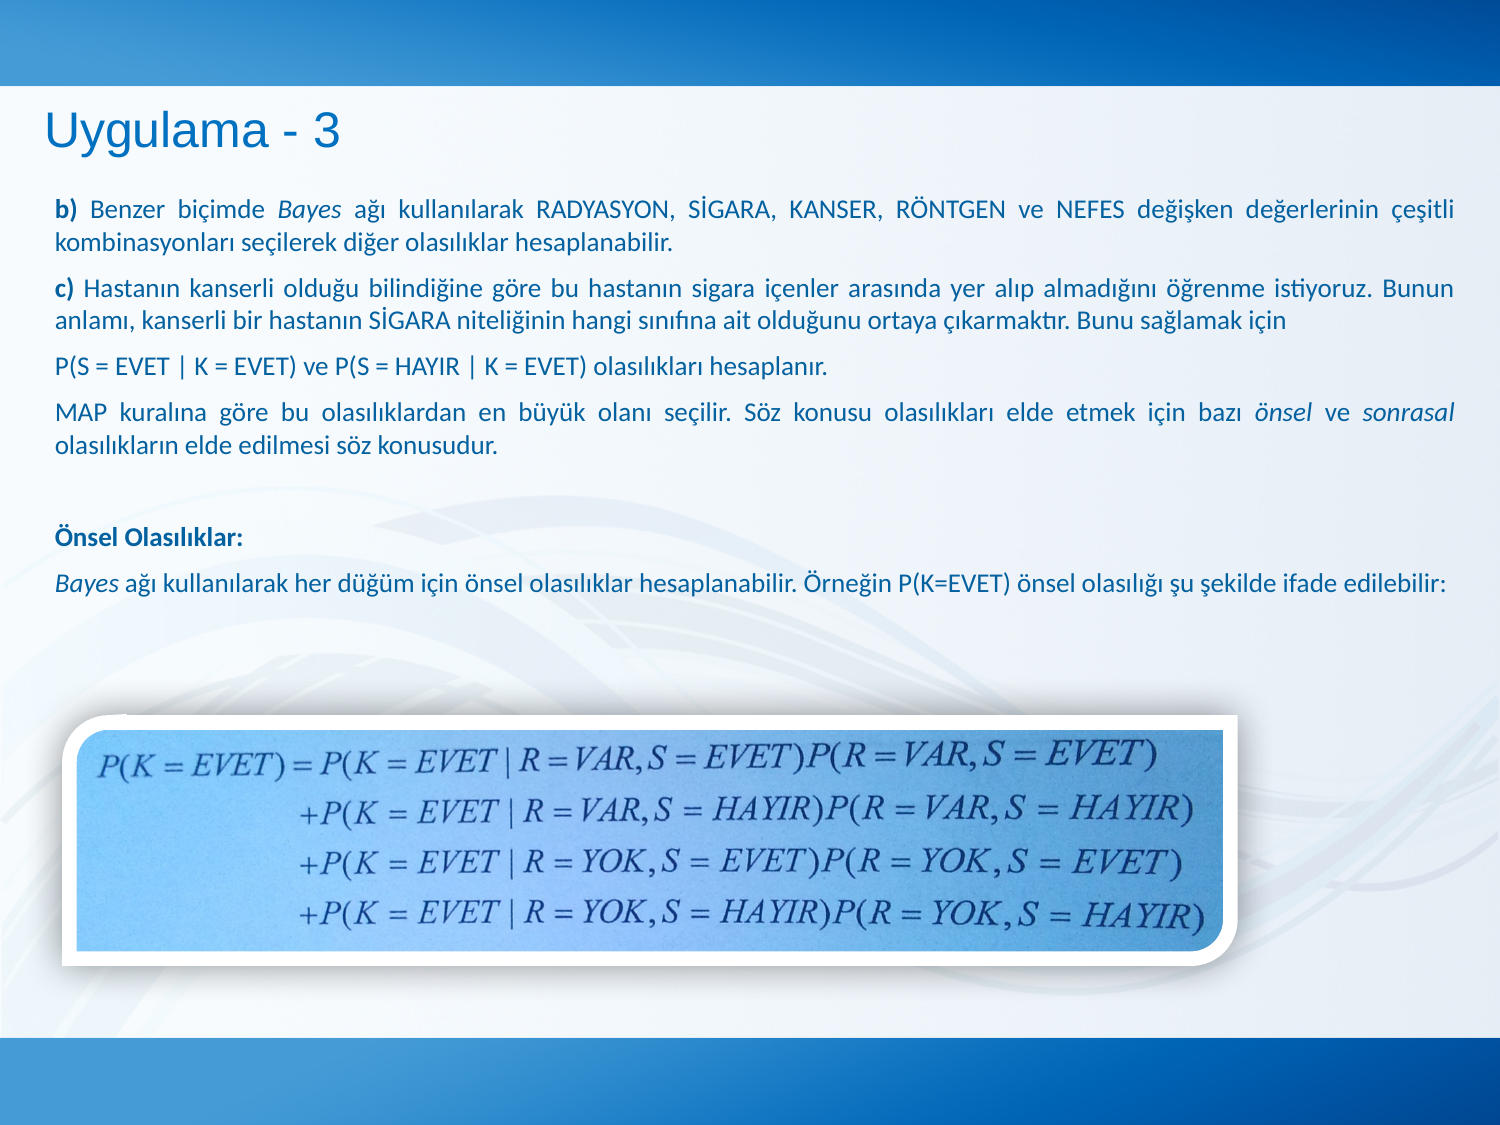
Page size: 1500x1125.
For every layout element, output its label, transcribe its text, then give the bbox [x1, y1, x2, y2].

text_box b) Benzer biçimde Bayes ağı kullanılarak RADYASYON, SİGARA, KANSER, RÖNTGEN ve NEFES değişken değerlerinin çeşitli kombinasyonları seçilerek diğer olasılıklar hesaplanabilir. c) Hastanın kanserli olduğu bilindiğine göre bu hastanın sigara içenler arasında yer alıp almadığını öğrenme istiyoruz. Bunun anlamı, kanserli bir hastanın SİGARA niteliğinin hangi sınıfına ait olduğunu ortaya çıkarmaktır. Bunu sağlamak için P(S = EVET | K = EVET) ve P(S = HAYIR | K = EVET) olasılıkları hesaplanır. MAP kuralına göre bu olasılıklardan en büyük olanı seçilir. Söz konusu olasılıkları elde etmek için bazı önsel ve sonrasal olasılıkların elde edilmesi söz konusudur. Önsel Olasılıklar: Bayes ağı kullanılarak her düğüm için önsel olasılıklar hesaplanabilir. Örneğin P(K=EVET) önsel olasılığı şu şekilde ifade edilebilir: [40, 184, 1470, 606]
text_box Uygulama - 3 [29, 90, 1400, 165]
picture [0, 0, 1500, 1125]
